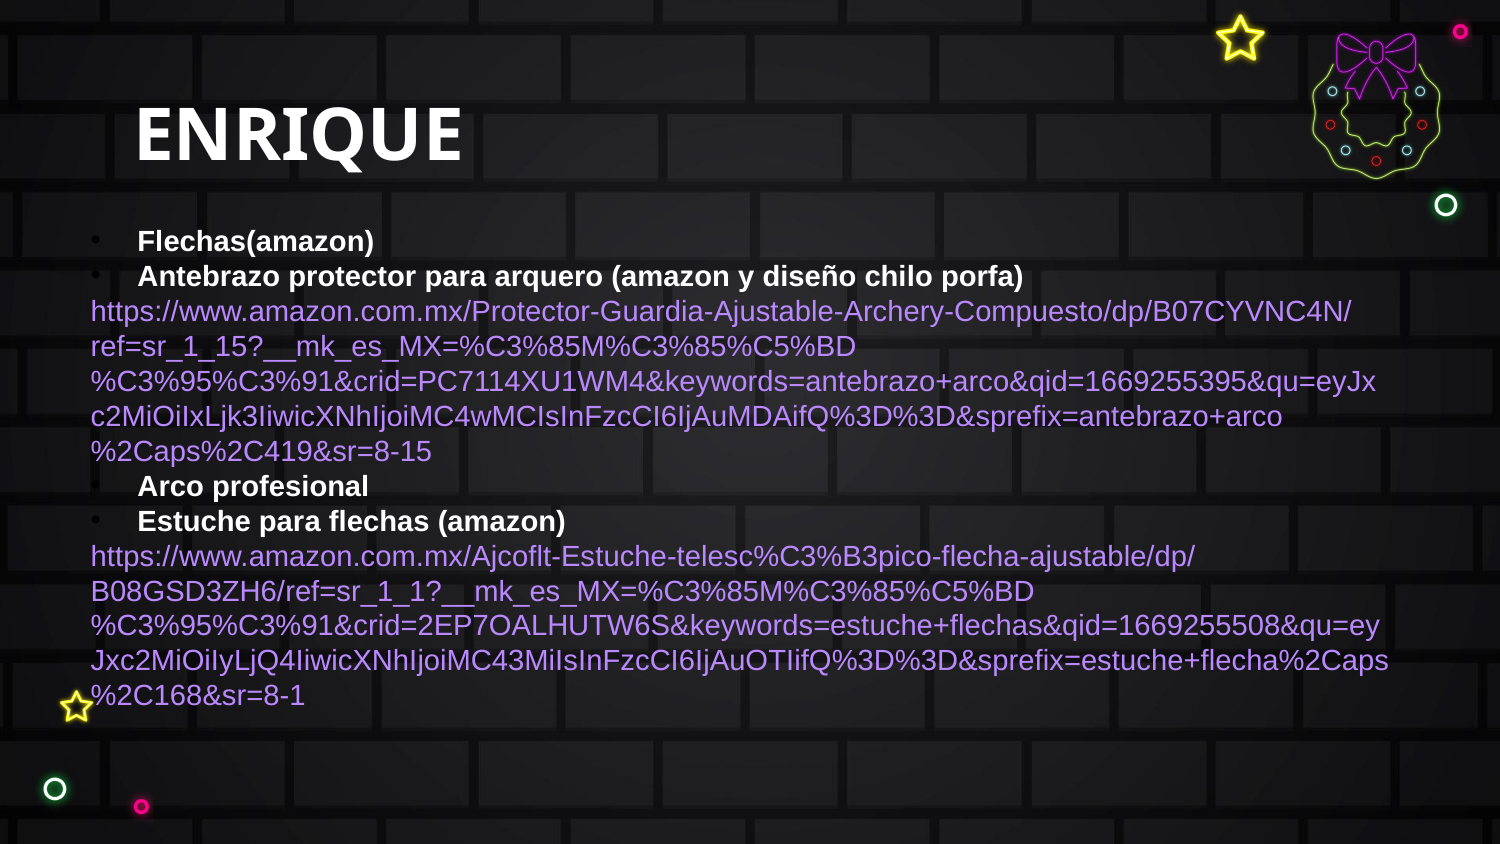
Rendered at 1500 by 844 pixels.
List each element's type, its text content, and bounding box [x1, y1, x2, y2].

title ENRIQUE [118, 72, 1382, 167]
text_box Flechas(amazon) Antebrazo protector para arquero (amazon y diseño chilo porfa) https://www.amazon.com.mx/Protector-Guardia-Ajustable-Archery-Compuesto/dp/B07CYVNC4N/ref=sr_1_15?__mk_es_MX=%C3%85M%C3%85%C5%BD%C3%95%C3%91&crid=PC7114XU1WM4&keywords=antebrazo+arco&qid=1669255395&qu=eyJxc2MiOiIxLjk3IiwicXNhIjoiMC4wMCIsInFzcCI6IjAuMDAifQ%3D%3D&sprefix=antebrazo+arco%2Caps%2C419&sr=8-15 Arco profesional Estuche para flechas (amazon) https://www.amazon.com.mx/Ajcoflt-Estuche-telesc%C3%B3pico-flecha-ajustable/dp/B08GSD3ZH6/ref=sr_1_1?__mk_es_MX=%C3%85M%C3%85%C5%BD%C3%95%C3%91&crid=2EP7OALHUTW6S&keywords=estuche+flechas&qid=1669255508&qu=eyJxc2MiOiIyLjQ4IiwicXNhIjoiMC43MiIsInFzcCI6IjAuOTIifQ%3D%3D&sprefix=estuche+flecha%2Caps%2C168&sr=8-1 [75, 214, 1408, 754]
picture [0, 0, 1500, 844]
